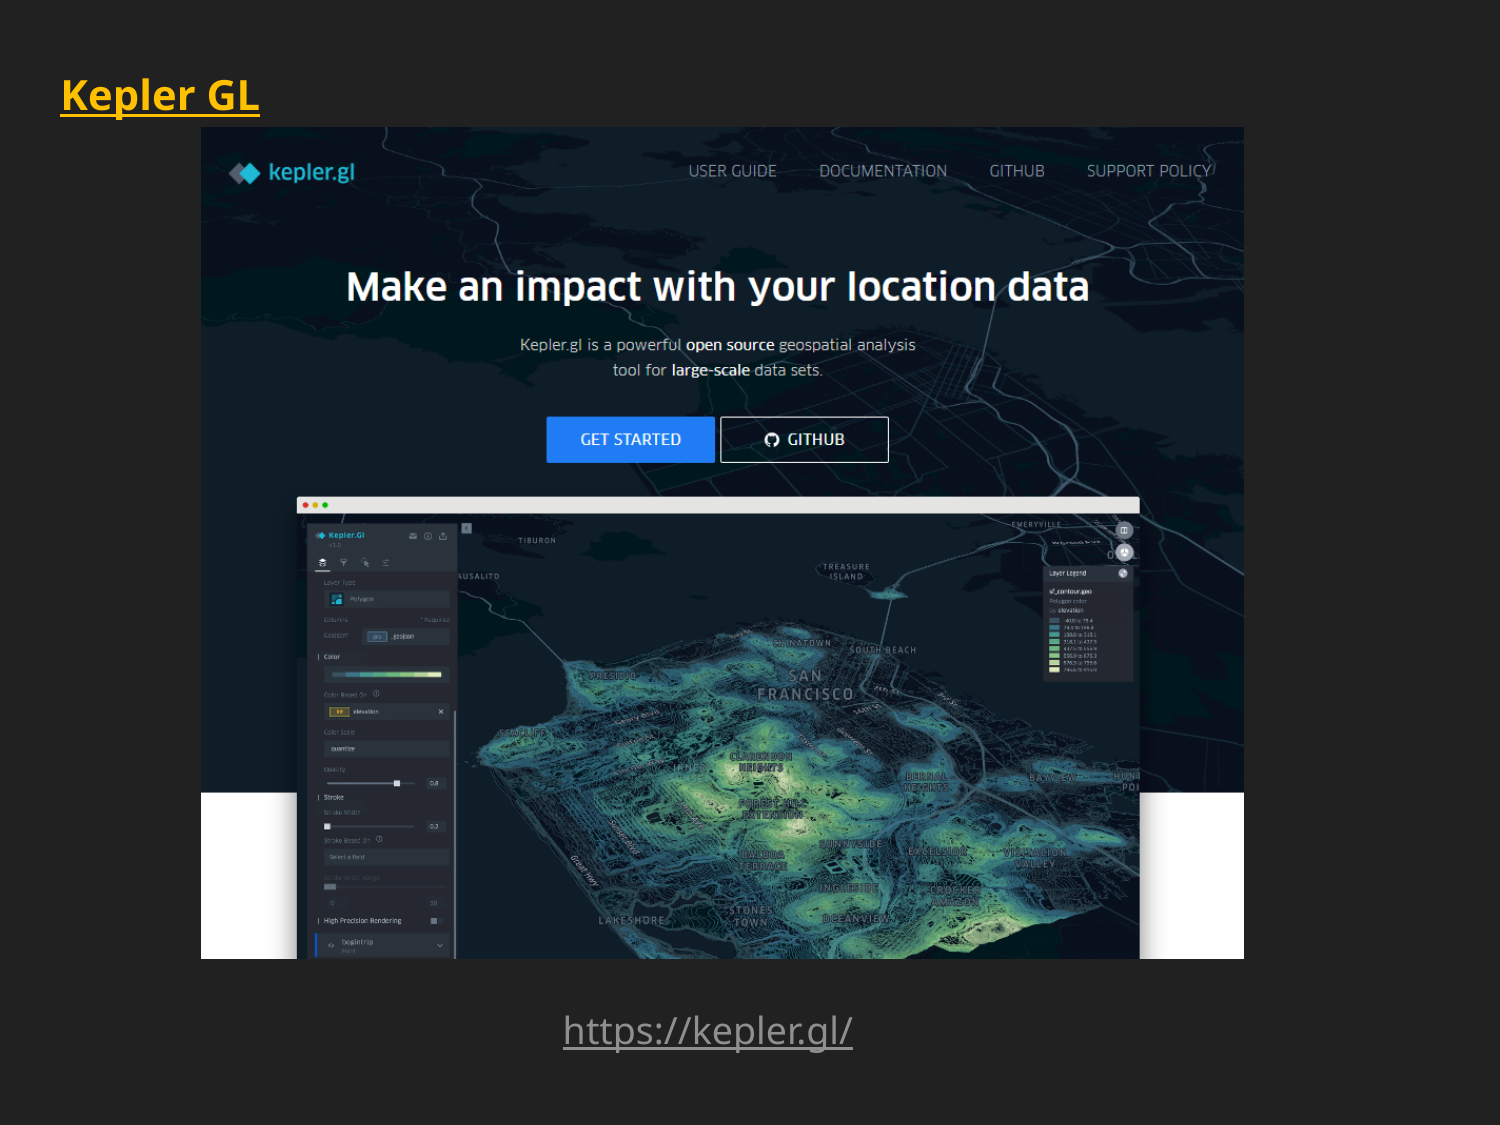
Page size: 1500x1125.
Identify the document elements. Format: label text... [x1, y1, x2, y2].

picture [201, 126, 1244, 959]
text_box Kepler GL [45, 61, 276, 127]
text_box https://kepler.gl/ [547, 999, 869, 1066]
